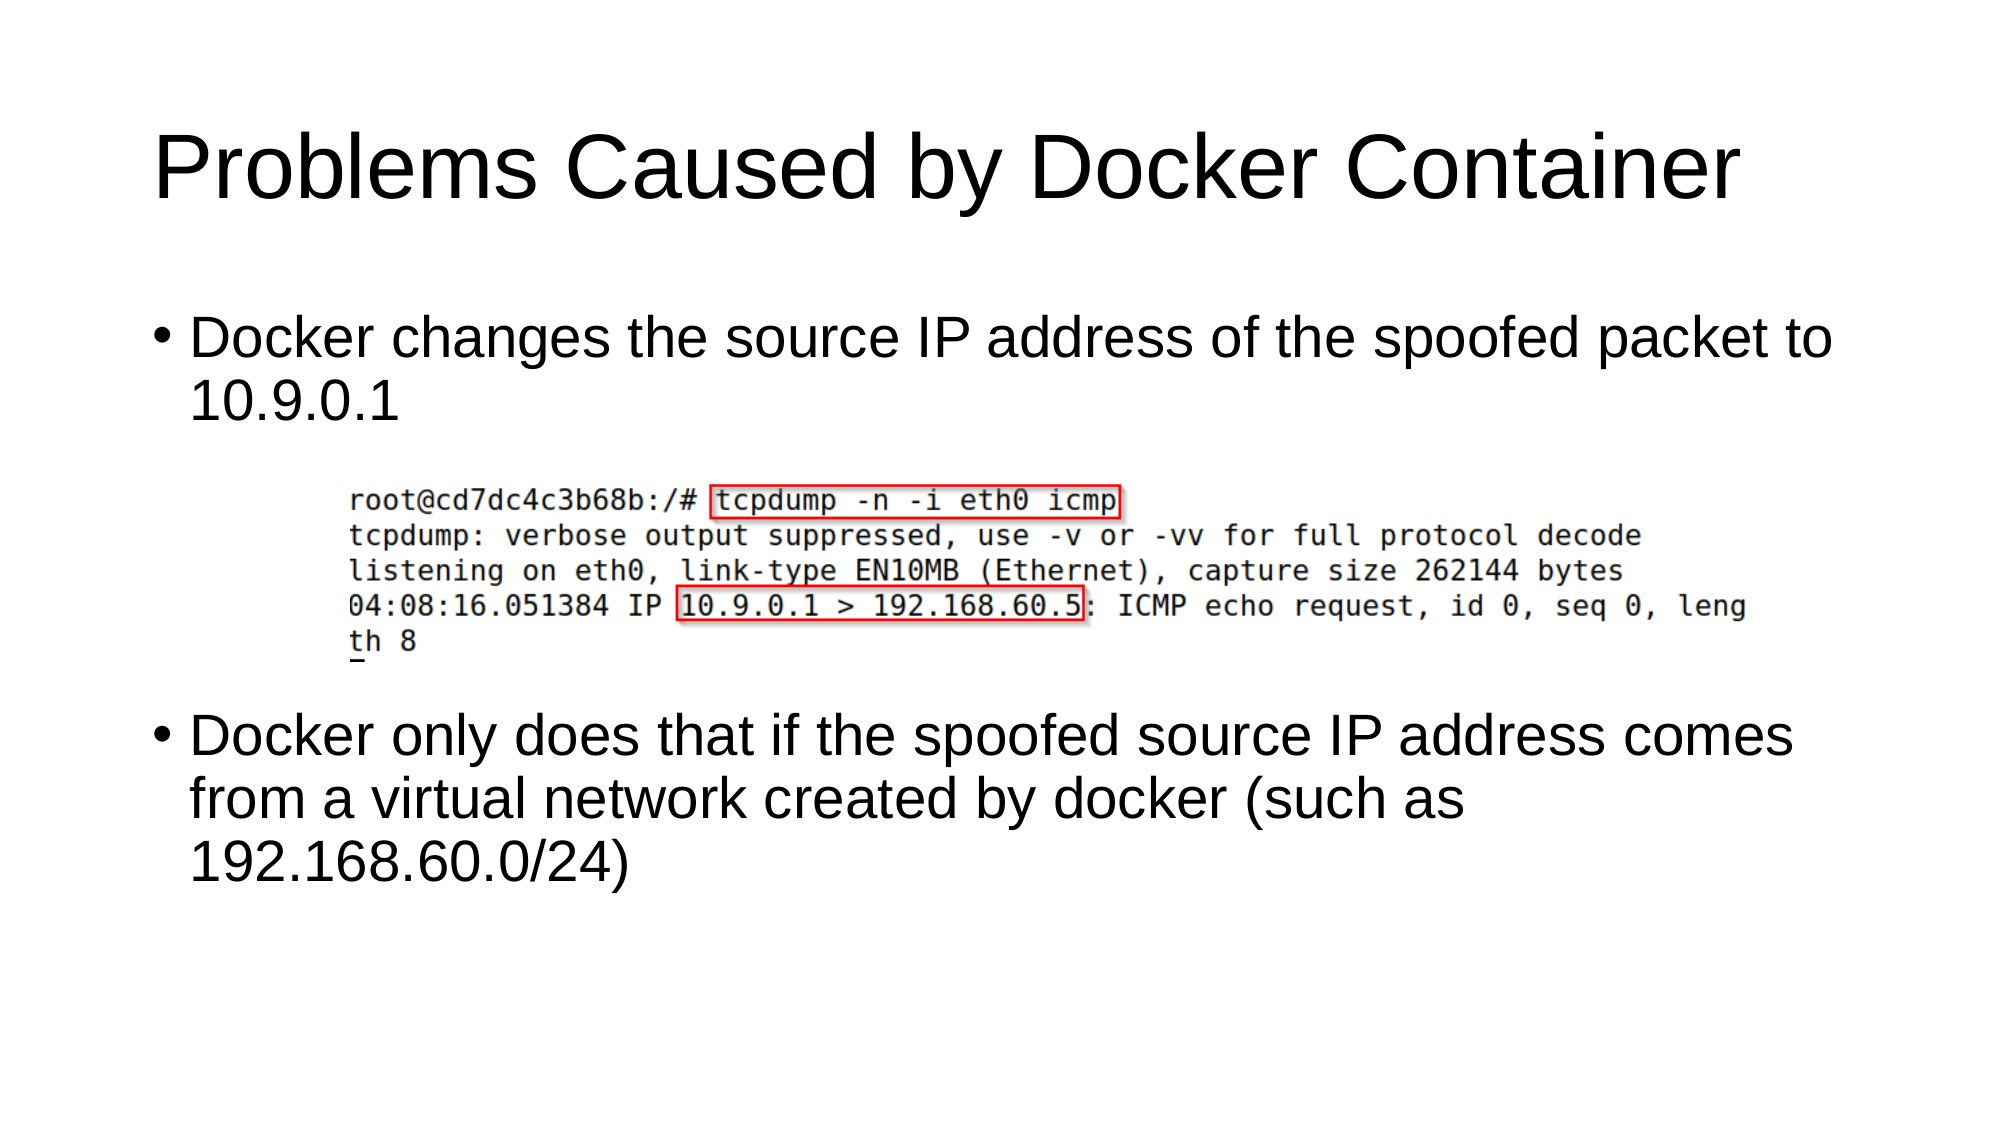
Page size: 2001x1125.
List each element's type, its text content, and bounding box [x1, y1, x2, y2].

picture [350, 483, 1750, 662]
title Problems Caused by Docker Container [137, 59, 1863, 278]
list Docker changes the source IP address of the spoofed packet to 10.9.0.1 Docker only does that if the spoofed source IP address comes from a virtual network created by docker (such as 192.168.60.0/24) [137, 299, 1863, 1014]
